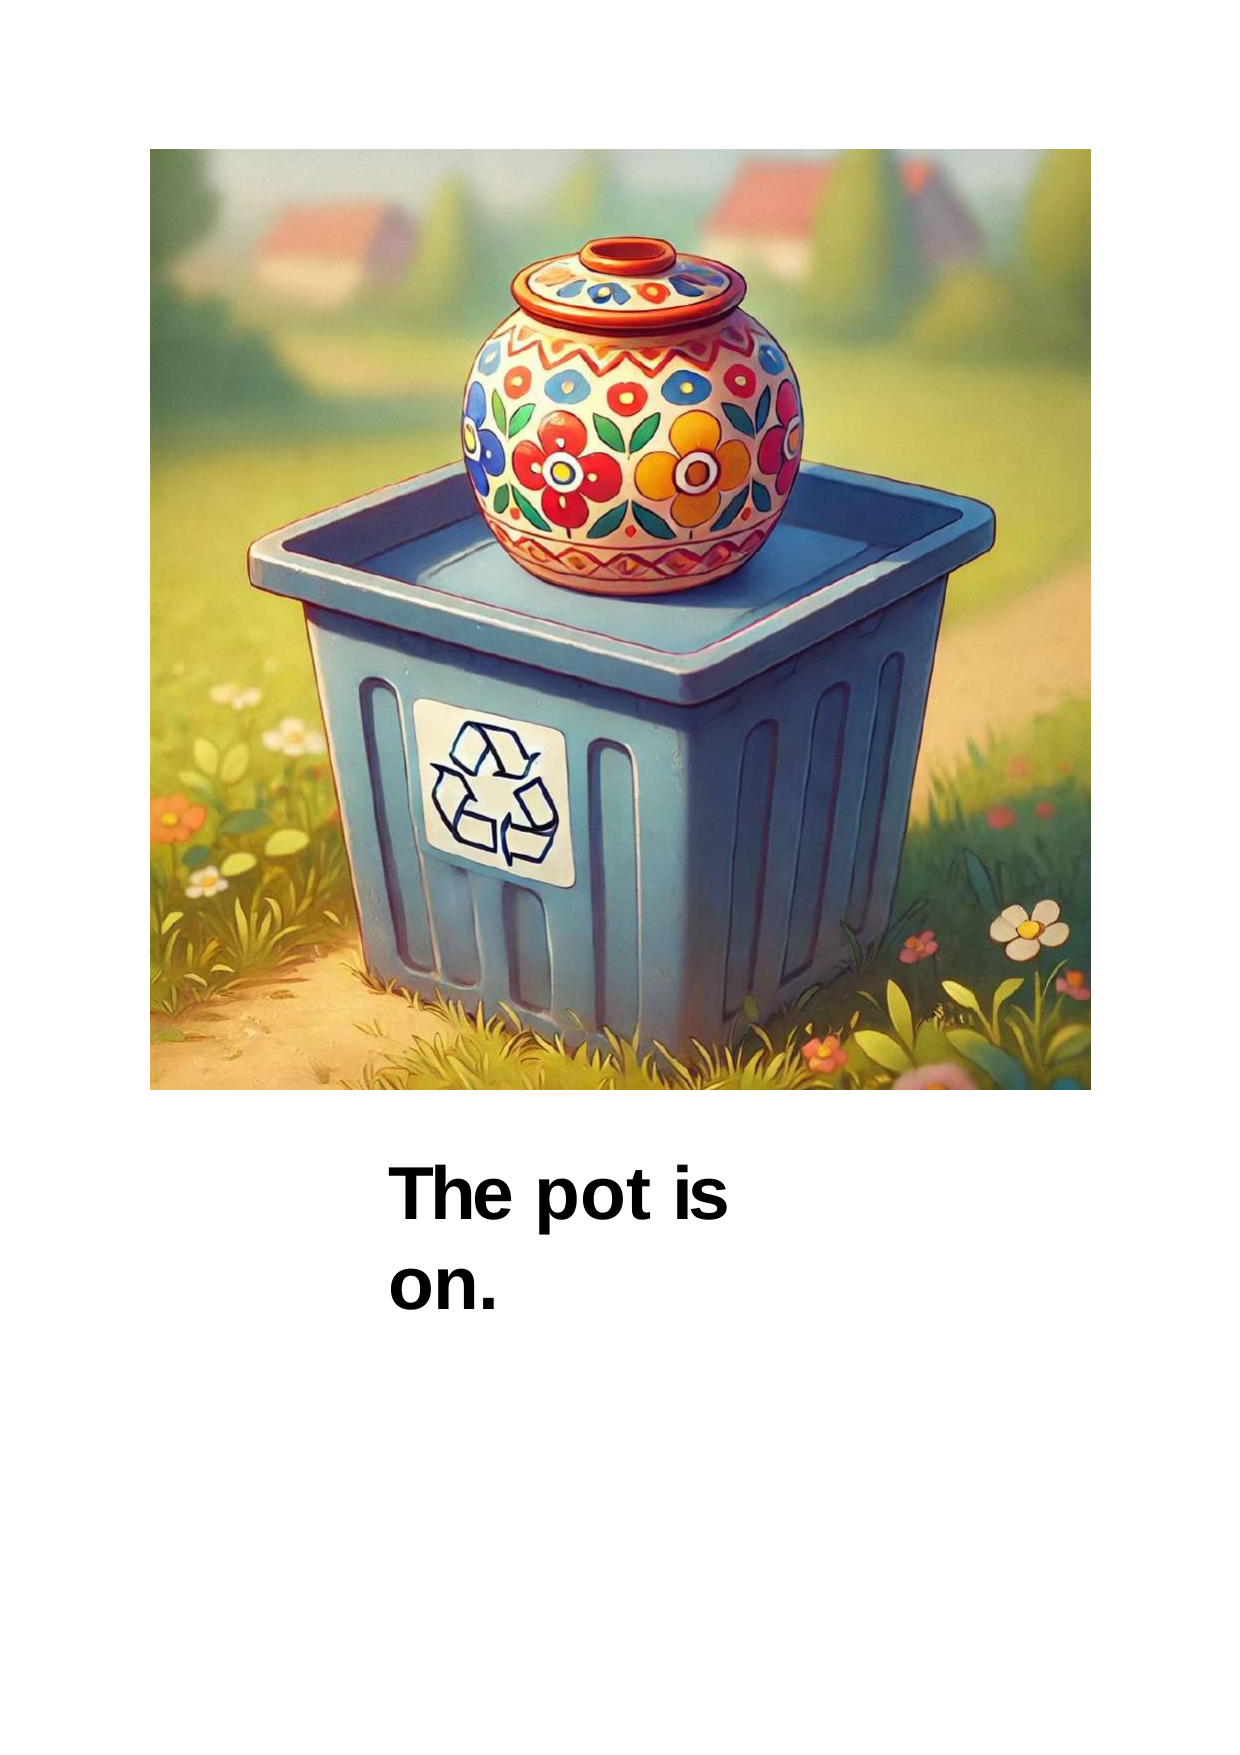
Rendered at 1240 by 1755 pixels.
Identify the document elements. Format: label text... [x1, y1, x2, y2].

picture [149, 149, 1091, 1091]
text_box The pot is on. [386, 1142, 854, 1325]
